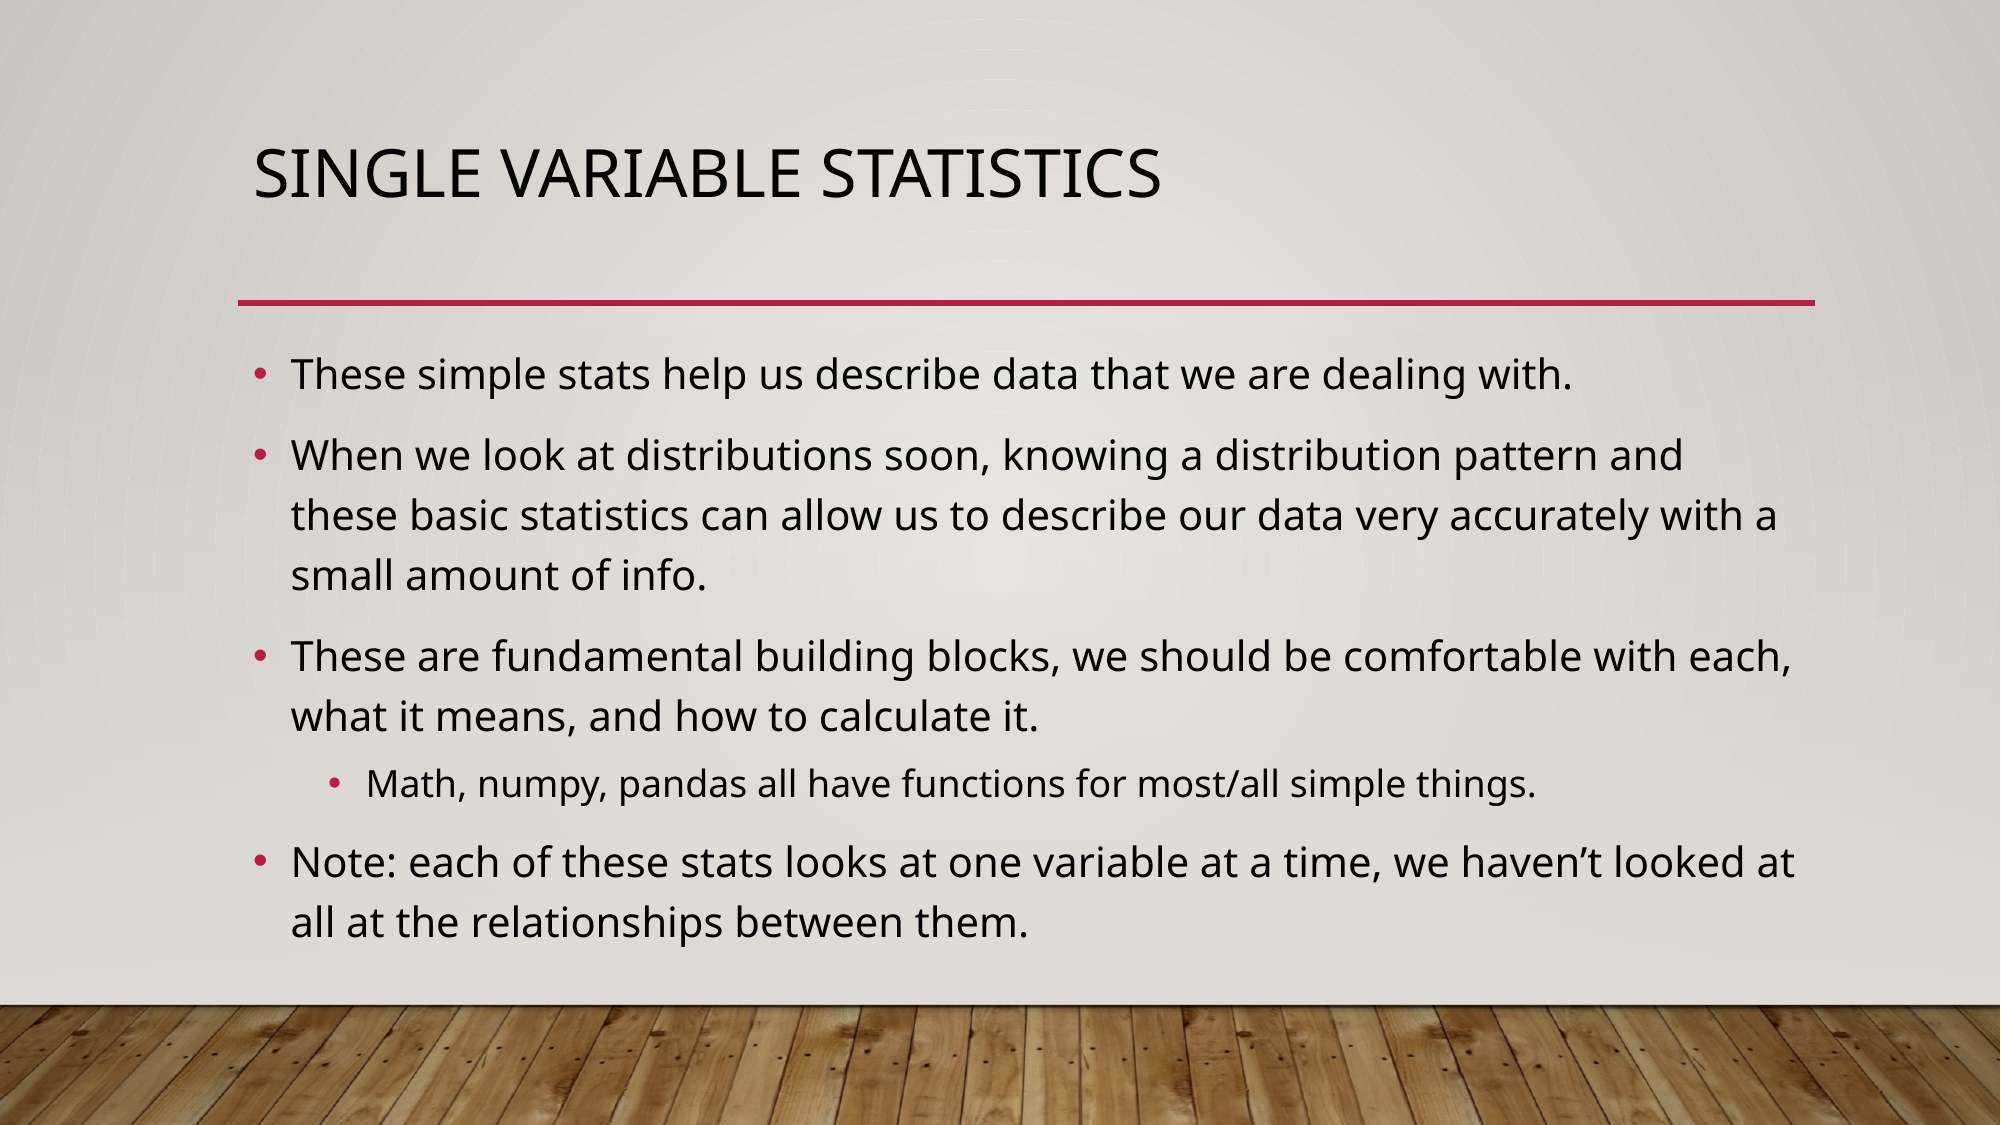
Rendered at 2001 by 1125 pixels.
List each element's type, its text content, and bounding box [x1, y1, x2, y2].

list These simple stats help us describe data that we are dealing with. When we look at distributions soon, knowing a distribution pattern and these basic statistics can allow us to describe our data very accurately with a small amount of info. These are fundamental building blocks, we should be comfortable with each, what it means, and how to calculate it. Math, numpy, pandas all have functions for most/all simple things. Note: each of these stats looks at one variable at a time, we haven’t looked at all at the relationships between them. [238, 330, 1814, 976]
title Single Variable Statistics [238, 131, 1814, 305]
picture [0, 1005, 2000, 1125]
